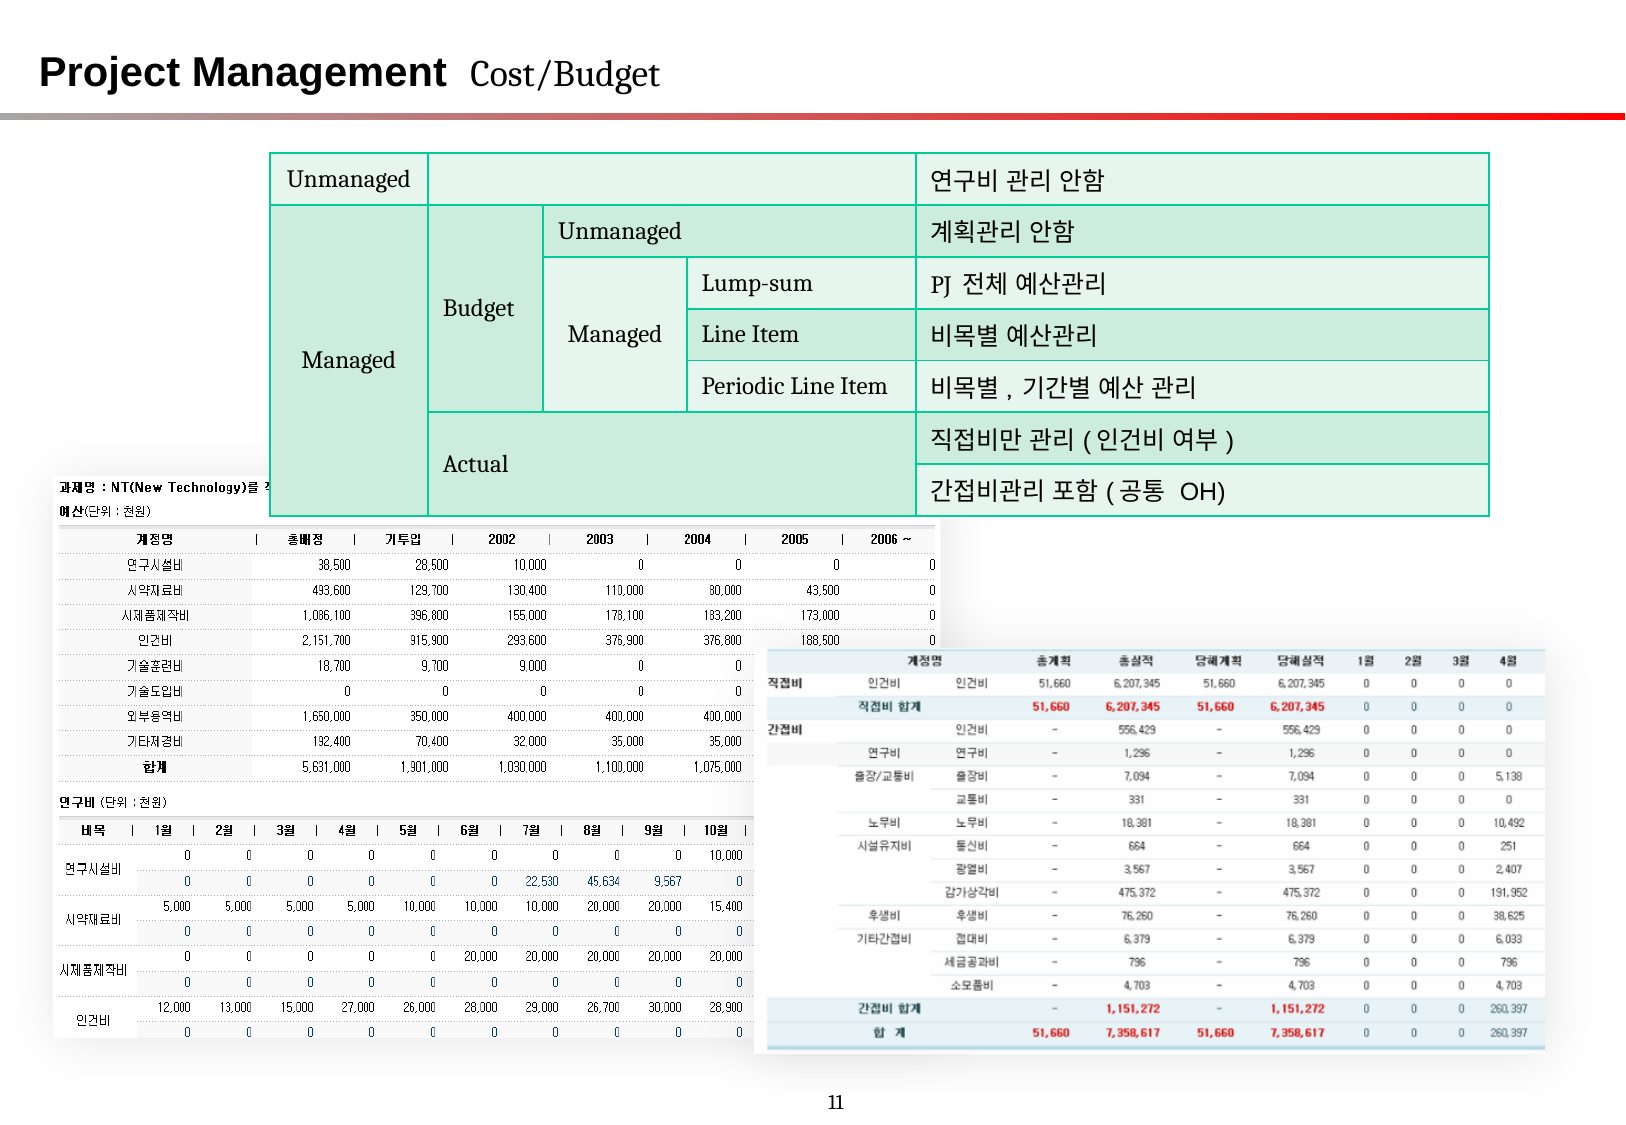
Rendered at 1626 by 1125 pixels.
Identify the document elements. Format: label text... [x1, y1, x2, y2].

text_box 11 [813, 1080, 869, 1119]
table_header [429, 154, 915, 204]
table_cell Managed [271, 206, 427, 474]
table_cell 간접비관리 포함(공통 OH) [917, 465, 1488, 515]
picture [52, 476, 1546, 1054]
table_cell 직접비만 관리(인건비 여부) [917, 413, 1488, 463]
table_header 연구비 관리 안함 [917, 154, 1488, 204]
table_cell Line Item [688, 310, 915, 360]
table_header Unmanaged [271, 154, 427, 204]
table_cell PJ 전체 예산관리 [917, 258, 1488, 308]
text_box Project Management Cost/Budget [24, 36, 684, 102]
table_cell Managed [544, 258, 686, 411]
table_cell 비목별, 기간별 예산 관리 [917, 361, 1488, 411]
table_cell Lump-sum [688, 258, 915, 308]
table_cell Unmanaged [544, 206, 915, 256]
table_cell Actual [429, 413, 915, 474]
table_cell Periodic Line Item [688, 361, 915, 411]
table_cell Budget [429, 206, 542, 411]
table_cell 비목별 예산관리 [917, 310, 1488, 360]
table_cell 계획관리 안함 [917, 206, 1488, 256]
